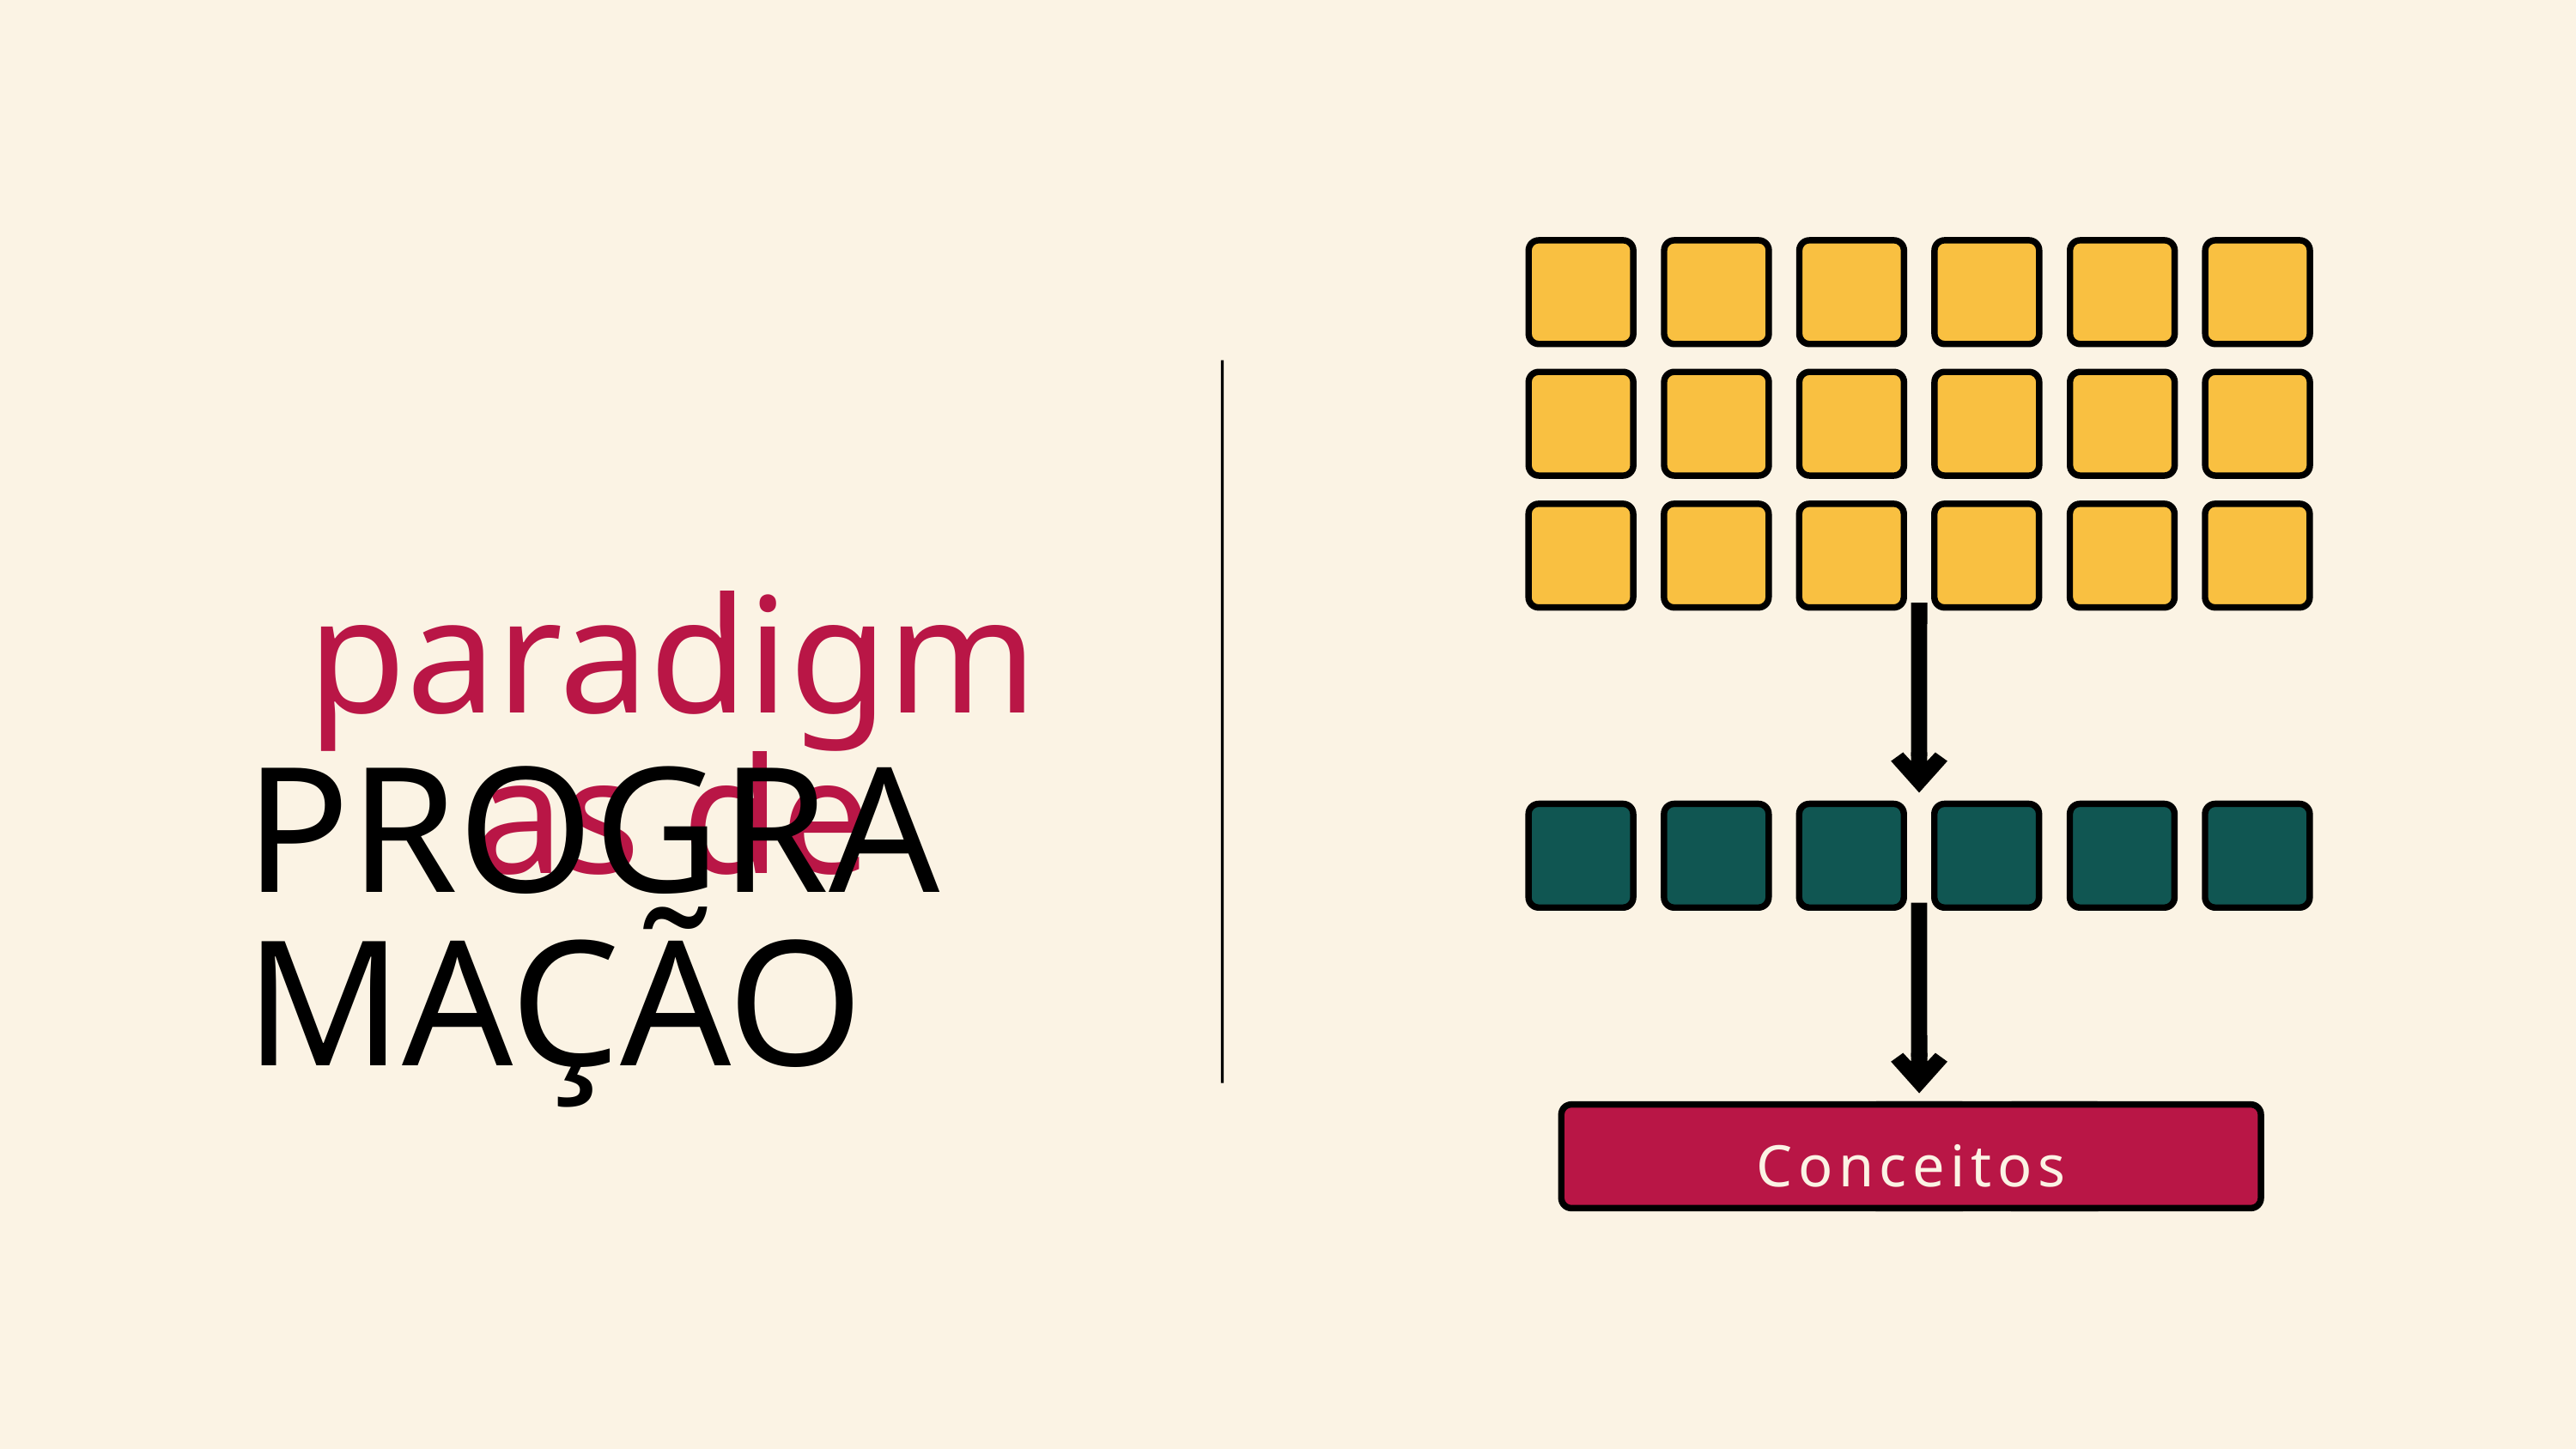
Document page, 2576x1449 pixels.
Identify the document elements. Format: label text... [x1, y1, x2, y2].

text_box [1558, 1100, 2265, 1212]
text_box [1912, 619, 1926, 793]
text_box PROGRAMAÇÃO [245, 753, 1053, 1101]
text_box paradigmas de [293, 584, 1053, 753]
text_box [1525, 800, 2313, 912]
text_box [1525, 236, 2314, 611]
